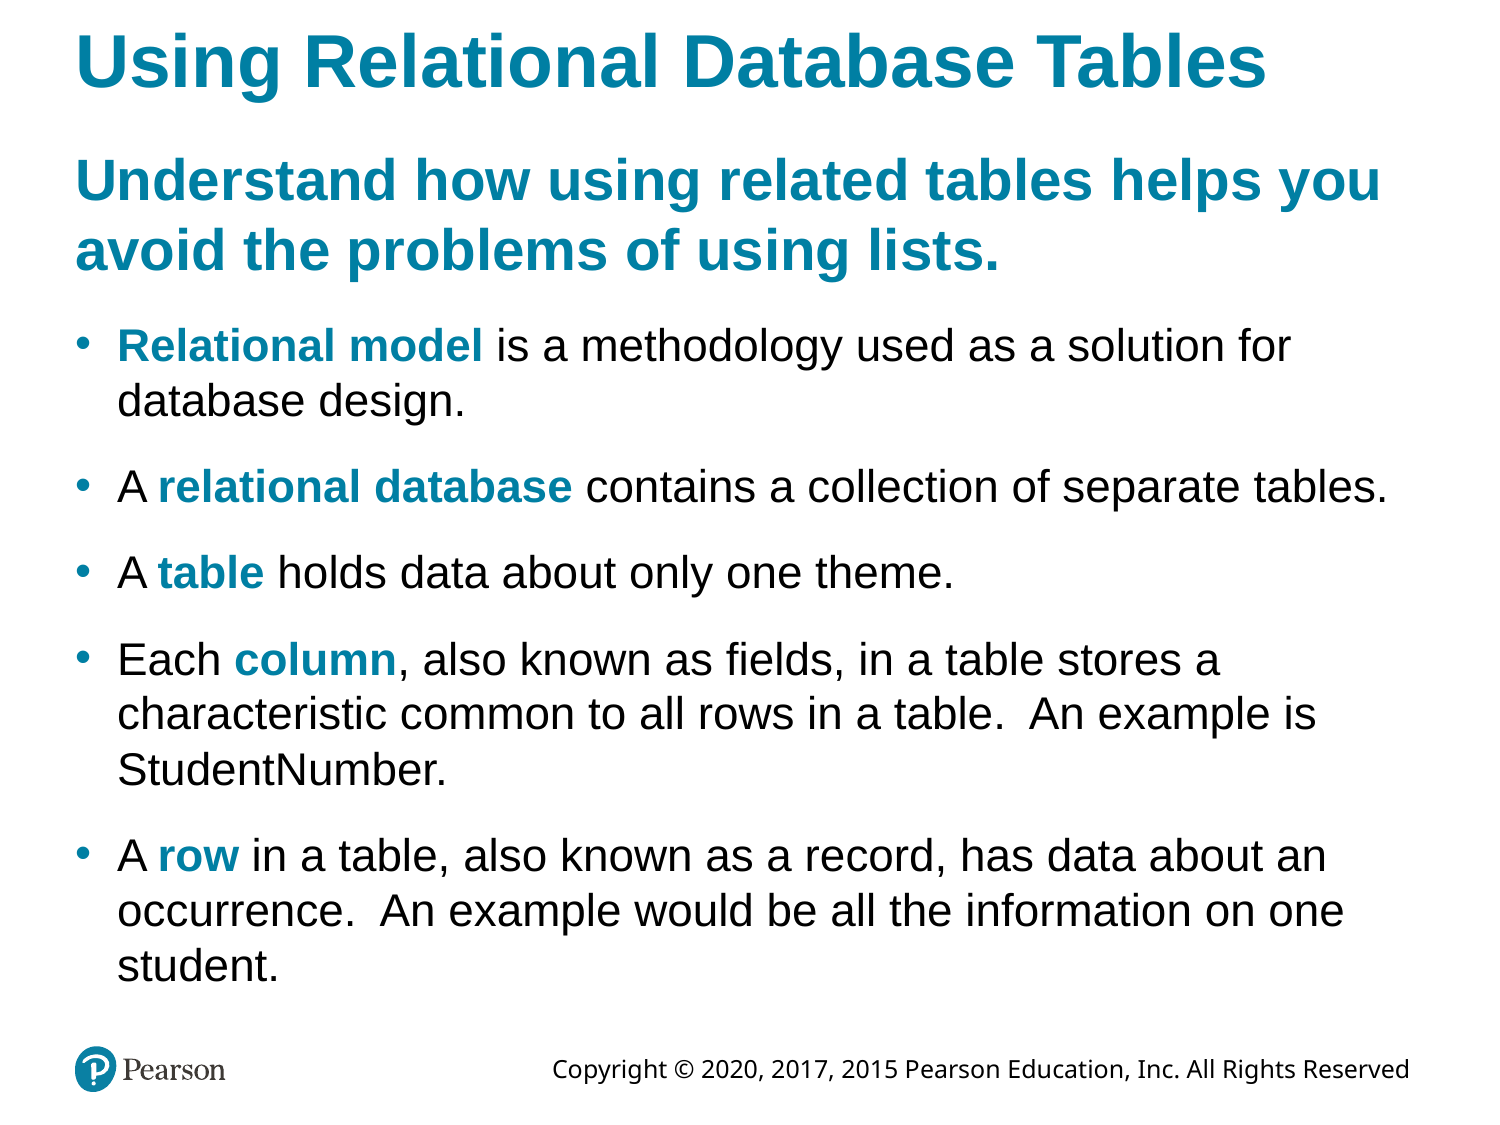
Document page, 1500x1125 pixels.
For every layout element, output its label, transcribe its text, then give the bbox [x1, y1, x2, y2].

list Understand how using related tables helps you avoid the problems of using lists. [75, 139, 1413, 285]
title Using Relational Database Tables [75, 6, 1413, 110]
list Relational model is a methodology used as a solution for database design. A relational database contains a collection of separate tables. A table holds data about only one theme. Each column, also known as fields, in a table stores a characteristic common to all rows in a table. An example is StudentNumber. A row in a table, also known as a record, has data about an occurrence. An example would be all the information on one student. [75, 315, 1413, 998]
